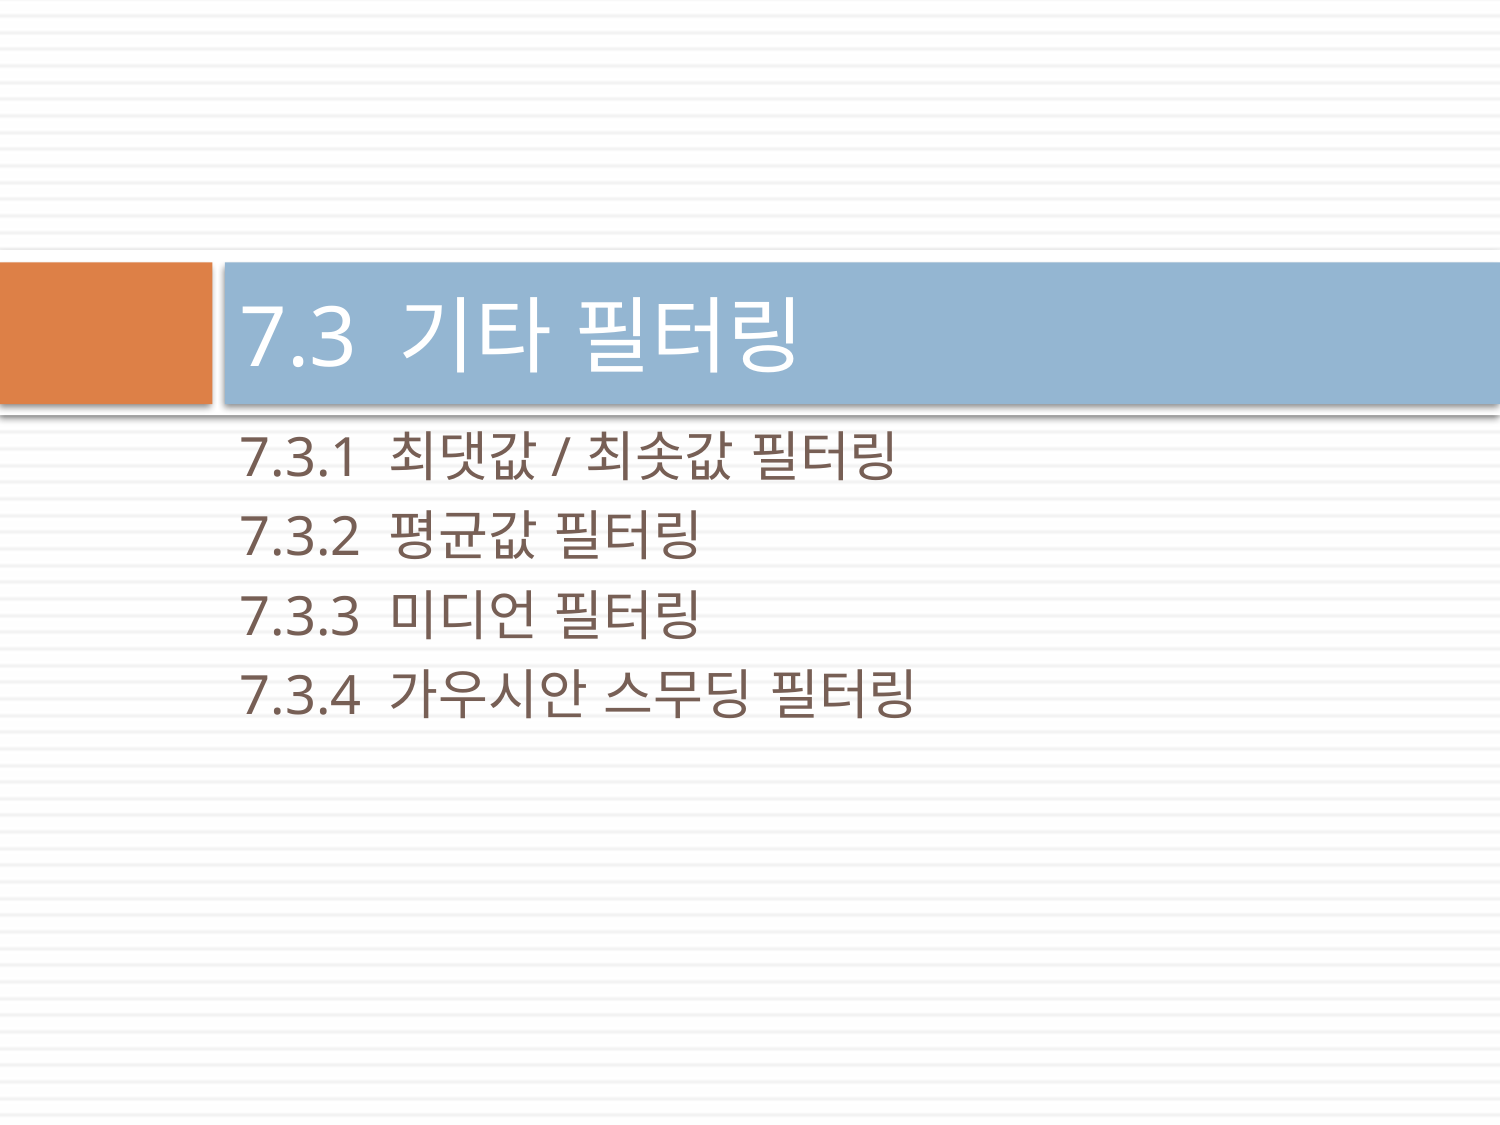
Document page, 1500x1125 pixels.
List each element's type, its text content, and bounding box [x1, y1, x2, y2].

title 7.3 기타 필터링 [225, 262, 1475, 405]
list 7.3.1 최댓값/최솟값 필터링 7.3.2 평균값 필터링 7.3.3 미디언 필터링 7.3.4 가우시안 스무딩 필터링 [225, 414, 1394, 1000]
